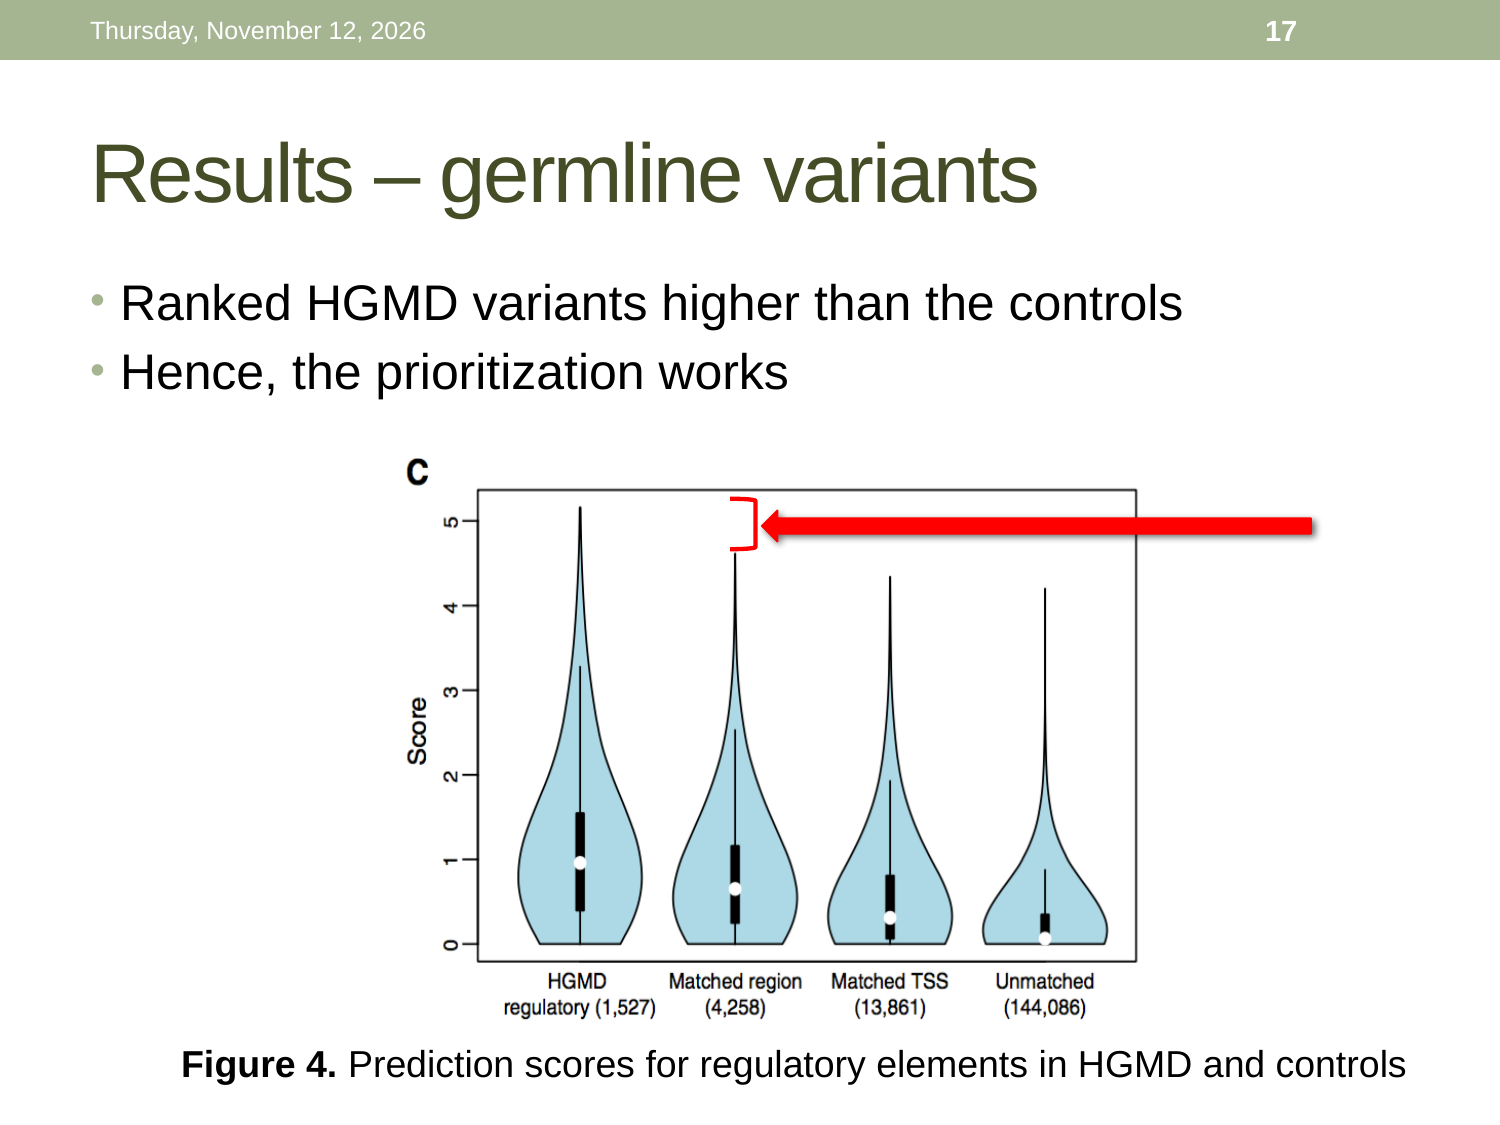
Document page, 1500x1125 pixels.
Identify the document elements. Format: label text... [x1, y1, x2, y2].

picture [389, 458, 1156, 1033]
text_box [1164, 517, 1312, 535]
title Results – germline variants [75, 87, 1425, 250]
list Ranked HGMD variants higher than the controls Hence, the prioritization works [75, 262, 1425, 1063]
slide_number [75, 3, 550, 57]
text_box Figure 4. Prediction scores for regulatory elements in HGMD and controls [166, 1032, 1422, 1092]
slide_number 17 [1250, 3, 1425, 57]
